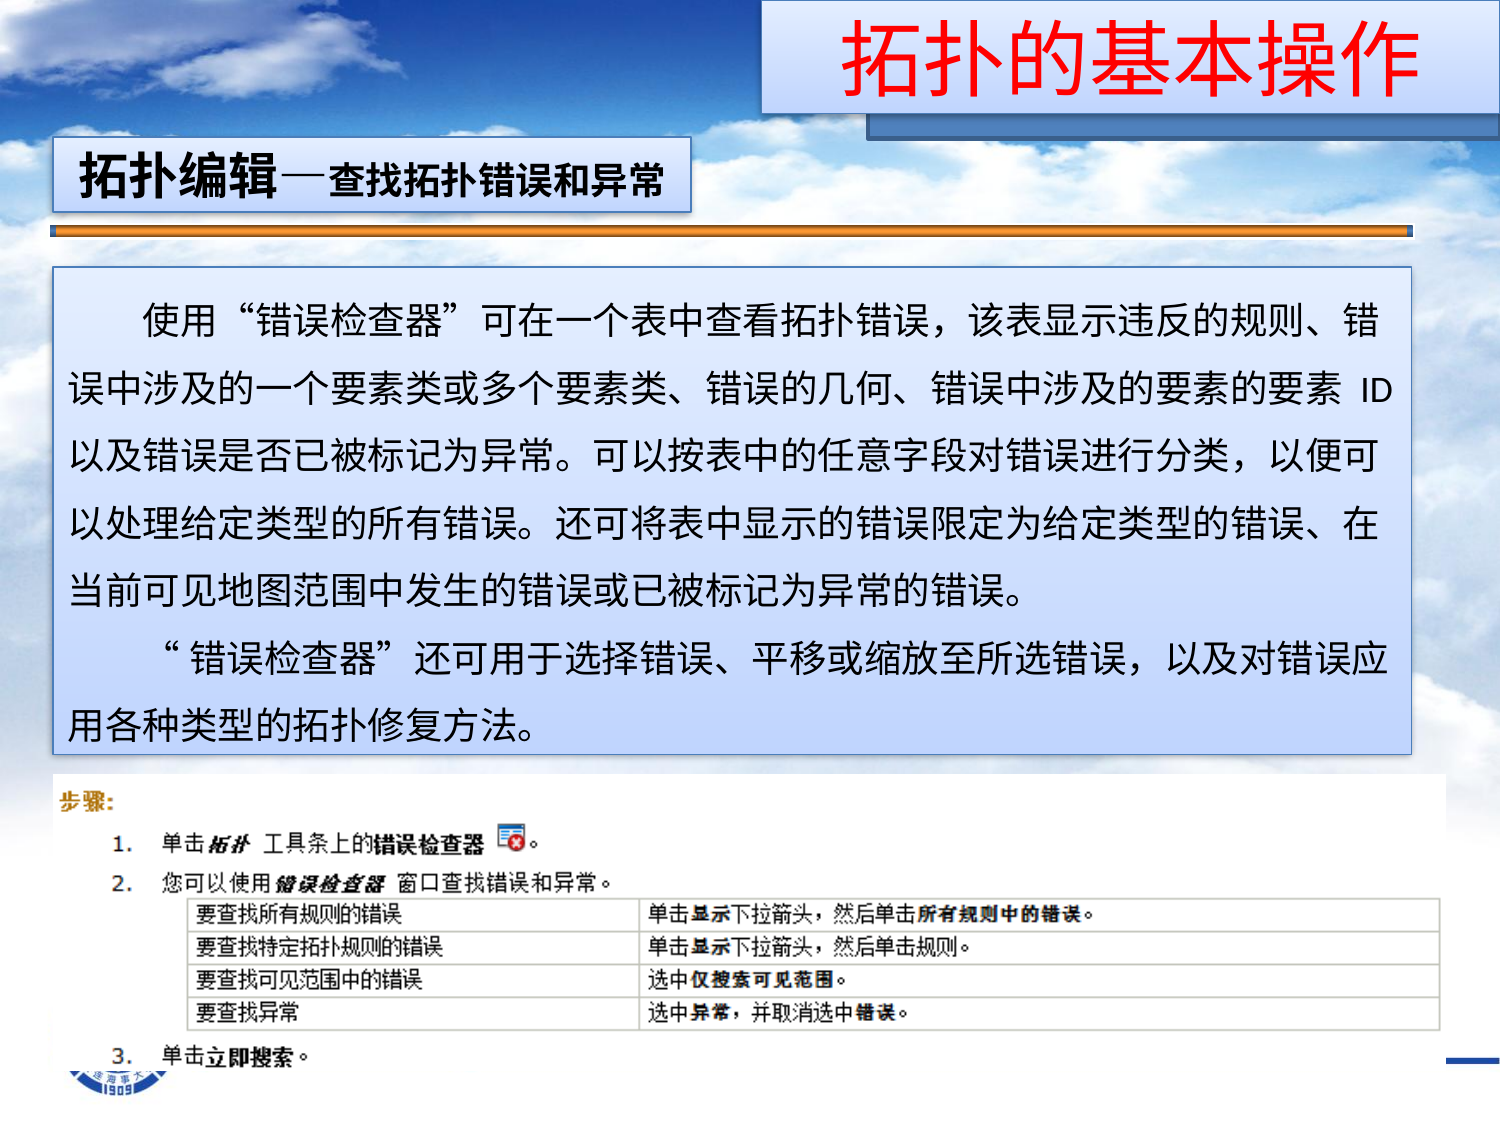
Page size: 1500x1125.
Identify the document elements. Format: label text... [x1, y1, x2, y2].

text_box 拓扑的基本操作 [761, 0, 1500, 114]
text_box 使用“错误检查器”可在一个表中查看拓扑错误，该表显示违反的规则、错误中涉及的一个要素类或多个要素类、错误的几何、错误中涉及的要素的要素 ID 以及错误是否已被标记为异常。可以按表中的任意字段对错误进行分类，以便可以处理给定类型的所有错误。还可将表中显示的错误限定为给定类型的错误、在当前可见地图范围中发生的错误或已被标记为异常的错误。 “错误检查器”还可用于选择错误、平移或缩放至所选错误，以及对错误应用各种类型的拓扑修复方法。 [52, 266, 1412, 755]
text_box 拓扑编辑—查找拓扑错误和异常 [52, 136, 692, 213]
picture [0, 0, 1500, 1125]
